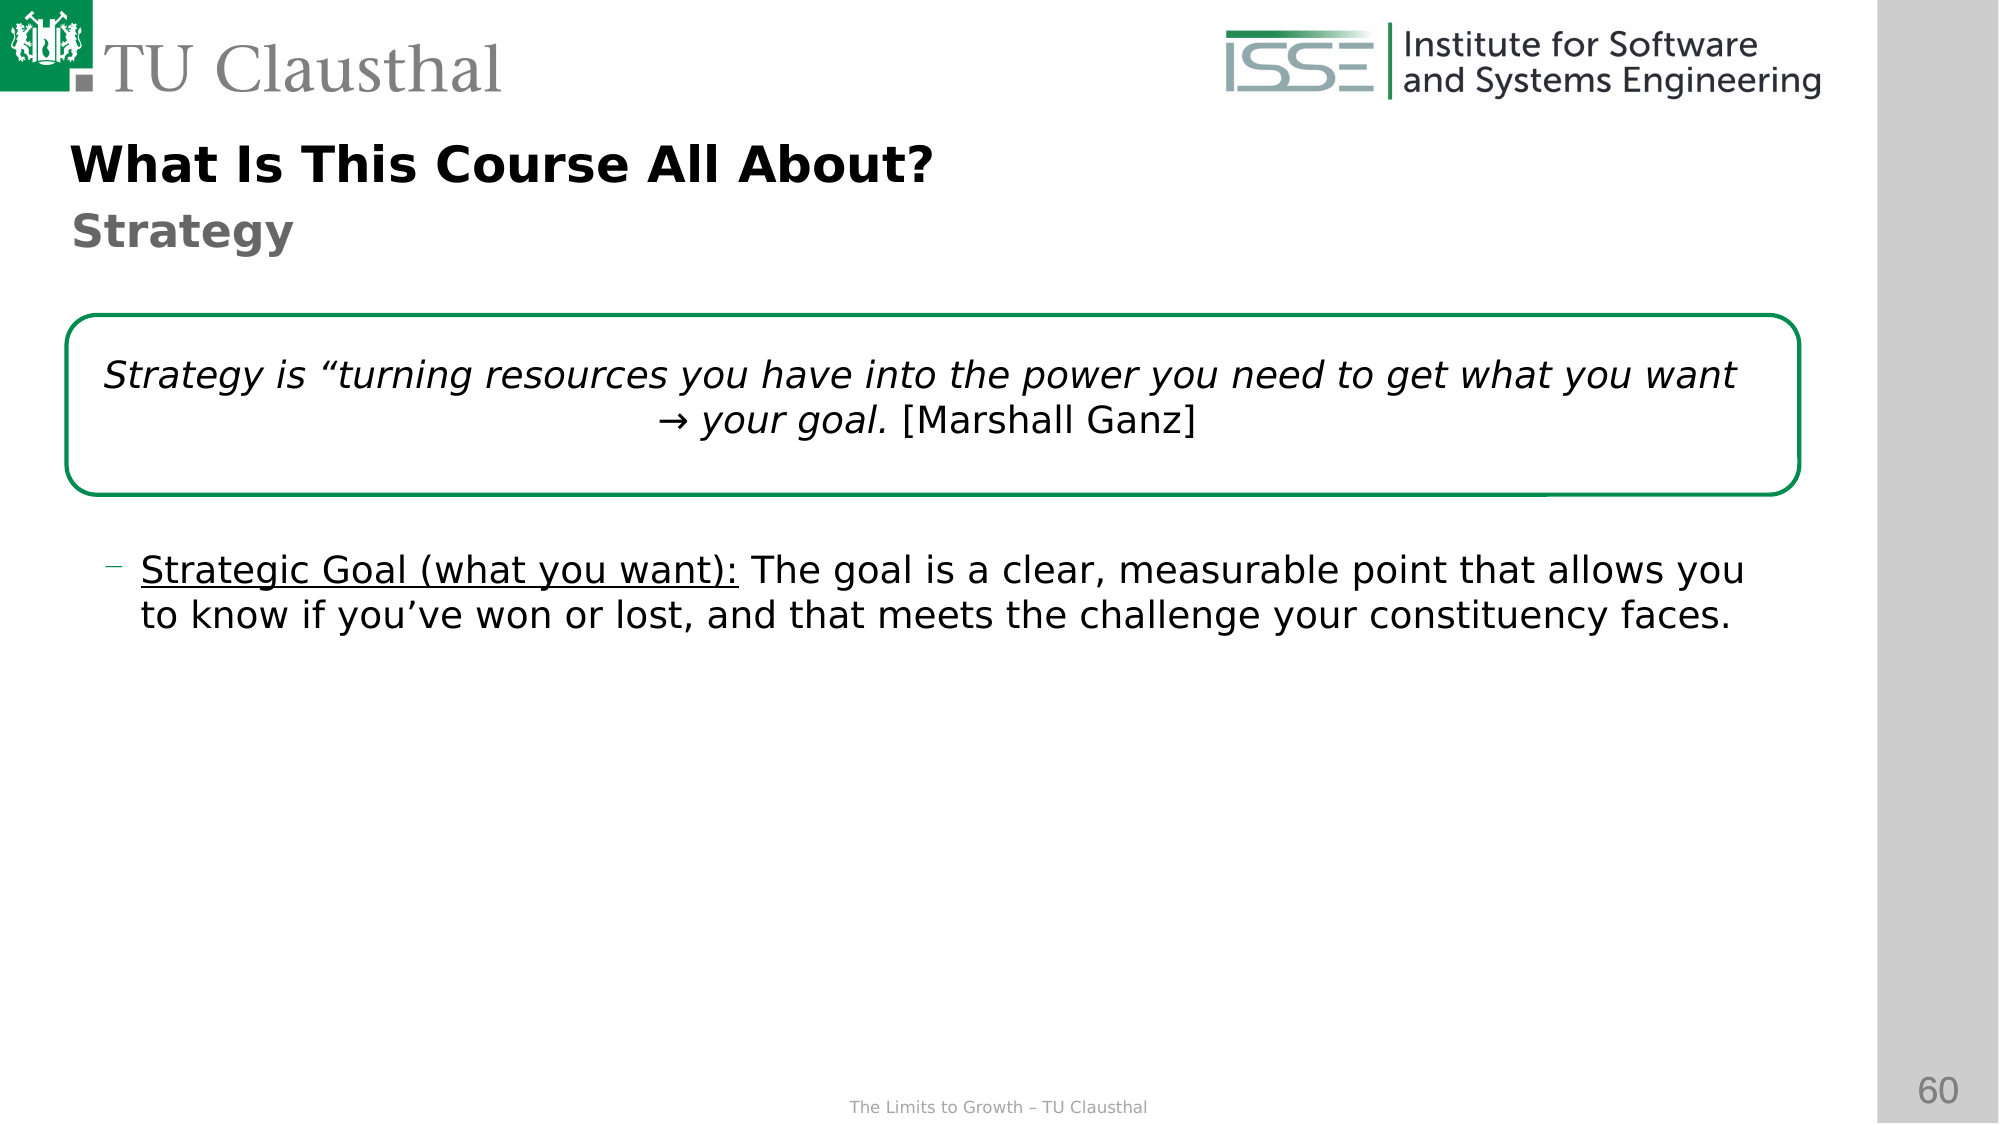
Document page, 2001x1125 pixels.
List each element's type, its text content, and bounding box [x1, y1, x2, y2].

text_box What Is This Course All About? [55, 125, 1818, 207]
picture [1218, 22, 1826, 106]
text_box Strategy [70, 188, 1770, 269]
picture [0, 0, 501, 92]
text_box Strategy is “turning resources you have into the power you need to get what you want → your goal. [Marshall Ganz] Strategic Goal (what you want): The goal is a clear, measurable point that allows you to know if you’ve won or lost, and that meets the challenge your constituency faces. Power (what you need): tactics through which you can turn your resources into the capacity you need to achieve your goal. Resources (what your constituency has): time, money, skills, relationships, etc. [55, 208, 1800, 1034]
text_box [64, 312, 1802, 497]
